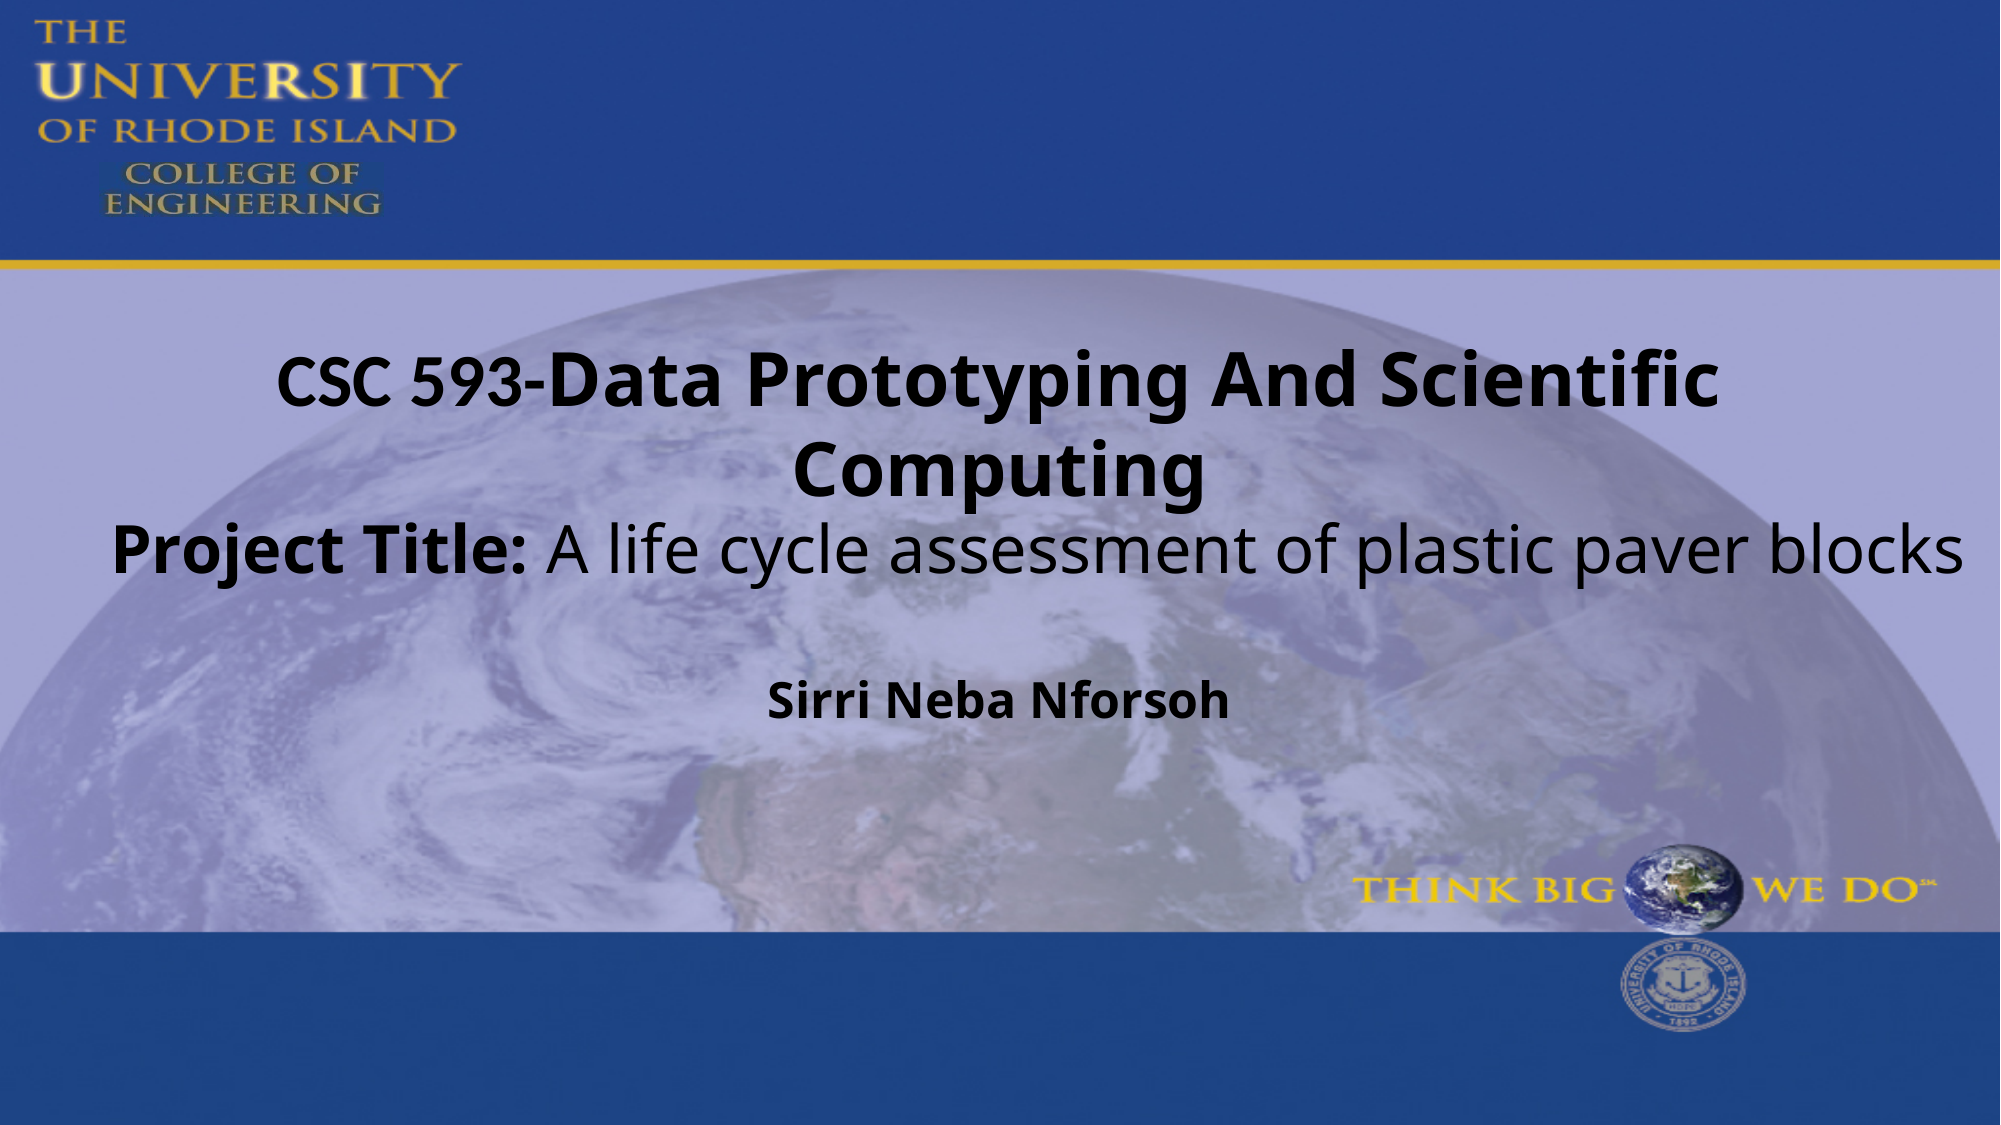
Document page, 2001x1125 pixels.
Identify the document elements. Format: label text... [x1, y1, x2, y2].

text_box Project Title: A life cycle assessment of plastic paver blocks [77, 459, 2000, 594]
text_box CSC 593-Data Prototyping And Scientific Computing [49, 324, 1950, 519]
text_box Sirri Neba Nforsoh [592, 631, 1408, 737]
picture [0, 0, 2000, 1125]
